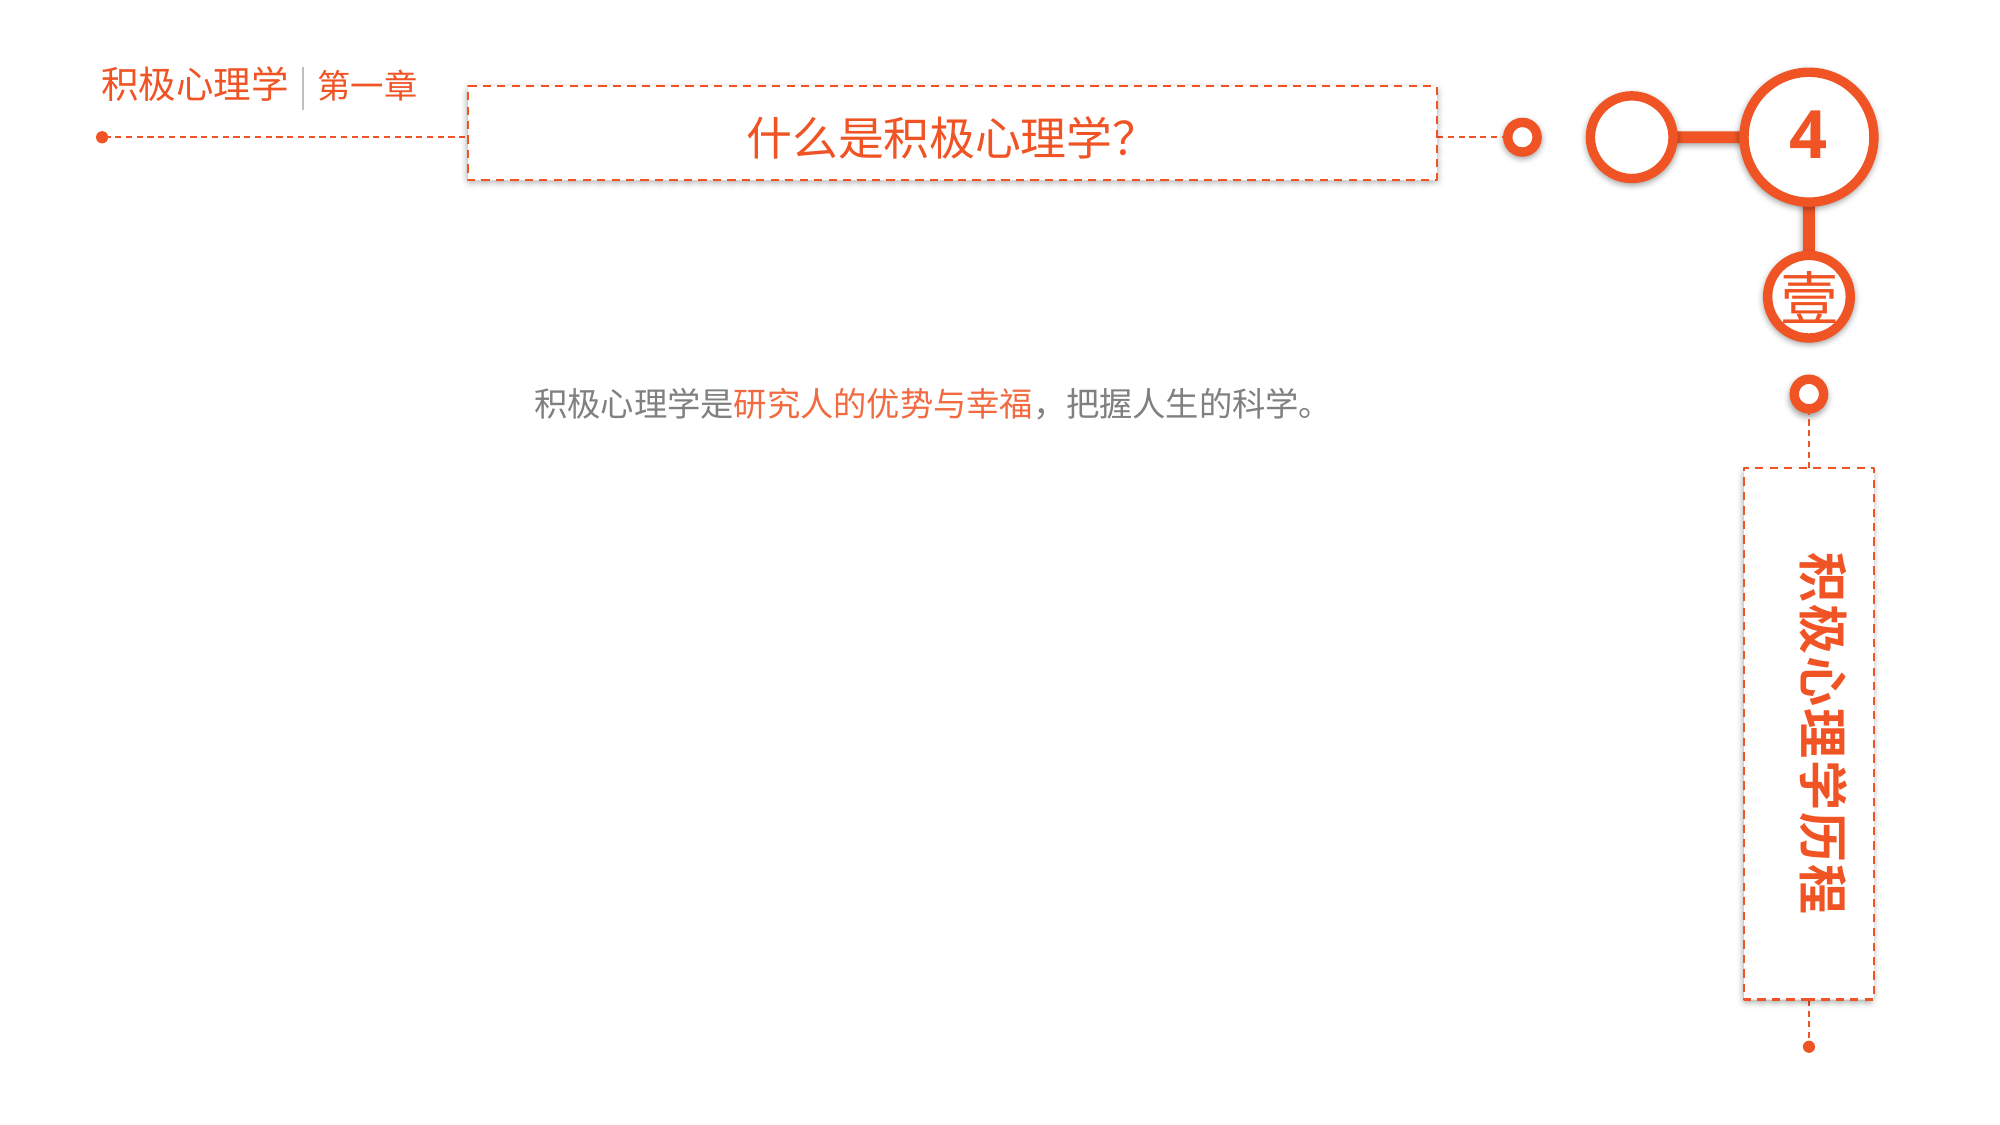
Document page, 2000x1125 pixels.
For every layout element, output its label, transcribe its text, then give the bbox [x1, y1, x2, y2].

text_box 积极心理学是研究人的优势与幸福，把握人生的科学。 [444, 361, 1355, 431]
text_box 什么是积极心理学？ [468, 90, 1437, 173]
